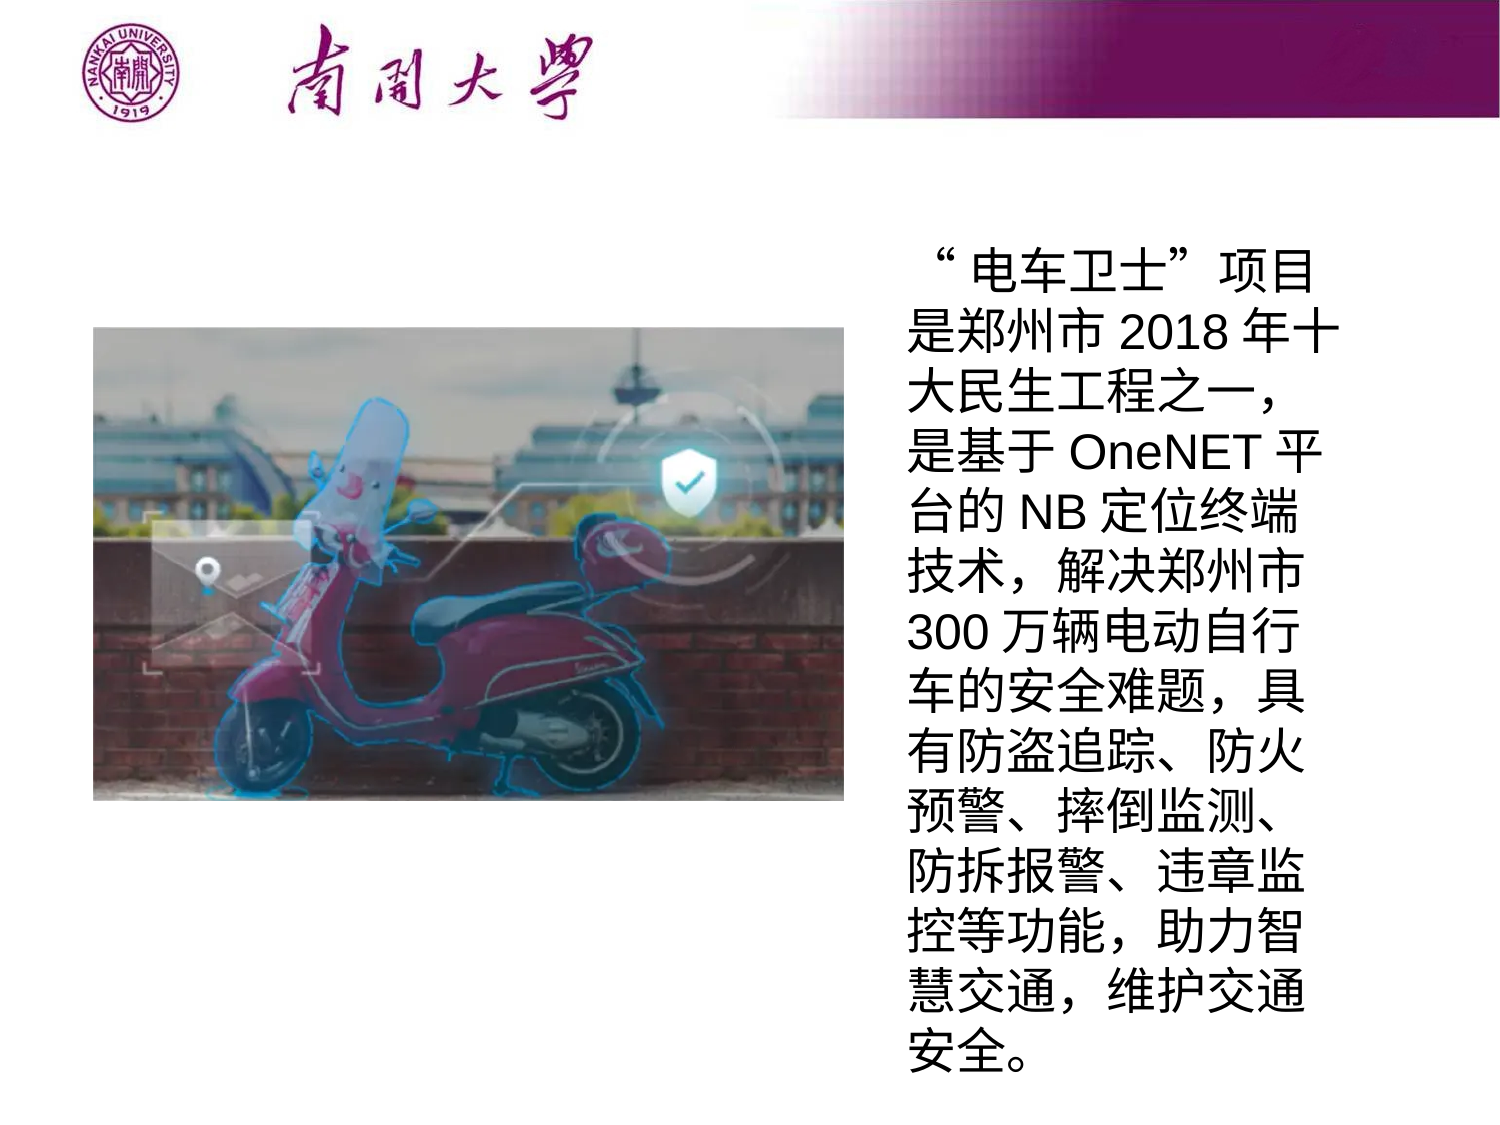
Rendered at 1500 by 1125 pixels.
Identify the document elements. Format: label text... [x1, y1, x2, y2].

text_box “电车卫士”项目是郑州市2018年十大民生工程之一，是基于OneNET平台的NB定位终端技术，解决郑州市300万辆电动自行车的安全难题，具有防盗追踪、防火预警、摔倒监测、防拆报警、违章监控等功能，助力智慧交通，维护交通安全。 [891, 231, 1365, 1087]
picture [0, 0, 1500, 1125]
